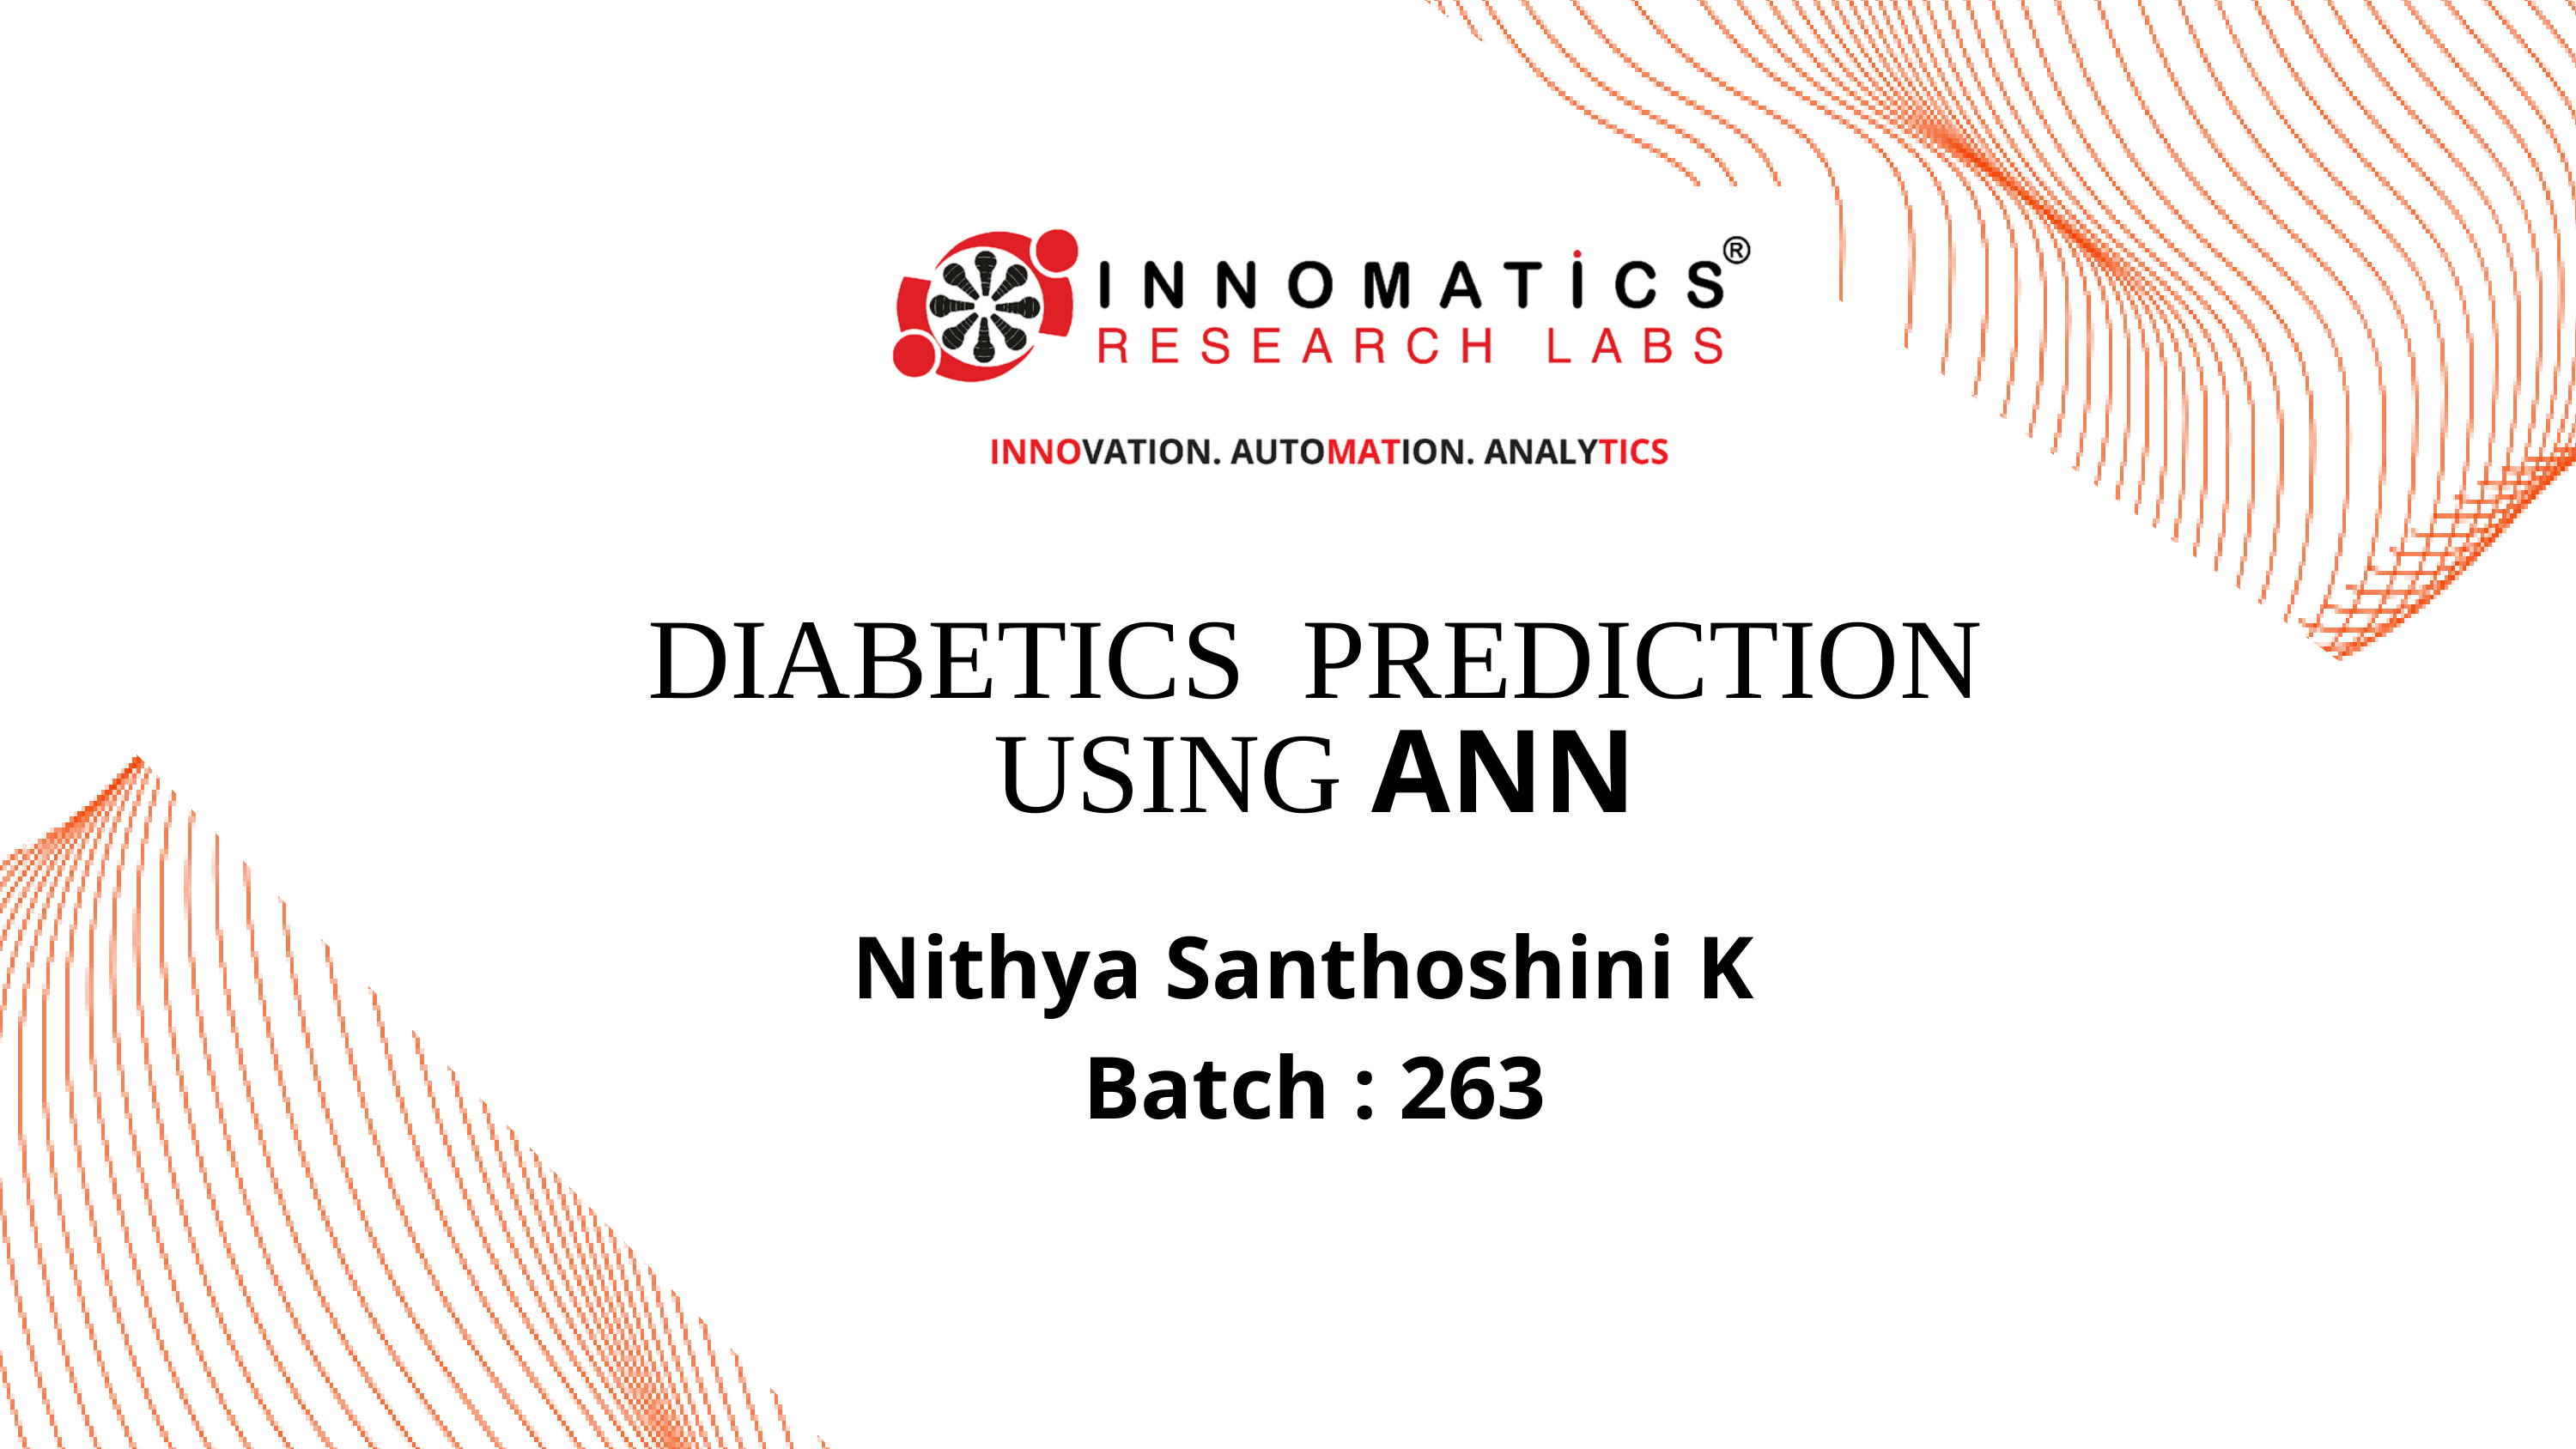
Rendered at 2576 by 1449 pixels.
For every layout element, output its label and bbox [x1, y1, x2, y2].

text_box [765, 186, 1811, 511]
text_box [1425, 0, 2576, 818]
text_box [0, 617, 832, 1449]
text_box [480, 606, 2150, 1130]
